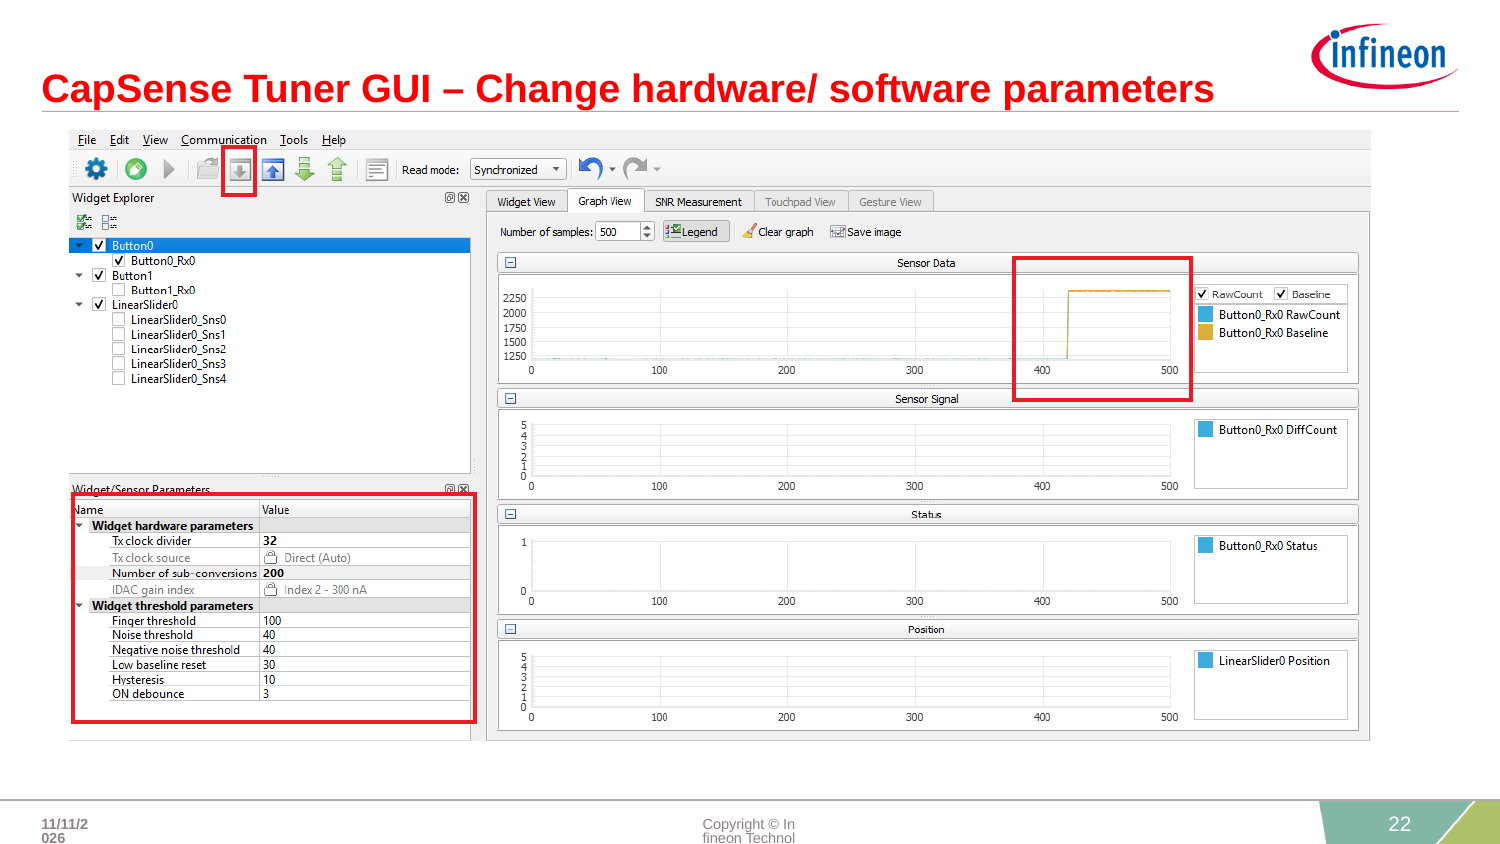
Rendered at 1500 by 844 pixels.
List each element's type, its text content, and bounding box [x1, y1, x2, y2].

slide_number 21-May-20 [41, 804, 89, 843]
title CapSense Tuner GUI – Change hardware/ software parameters [41, 23, 1227, 112]
footer Copyright © Infineon Technologies AG 2020. All rights reserved. [702, 804, 798, 843]
picture [69, 126, 1371, 741]
slide_number 22 [1364, 804, 1412, 843]
picture [0, 0, 1500, 112]
picture [0, 799, 1500, 844]
